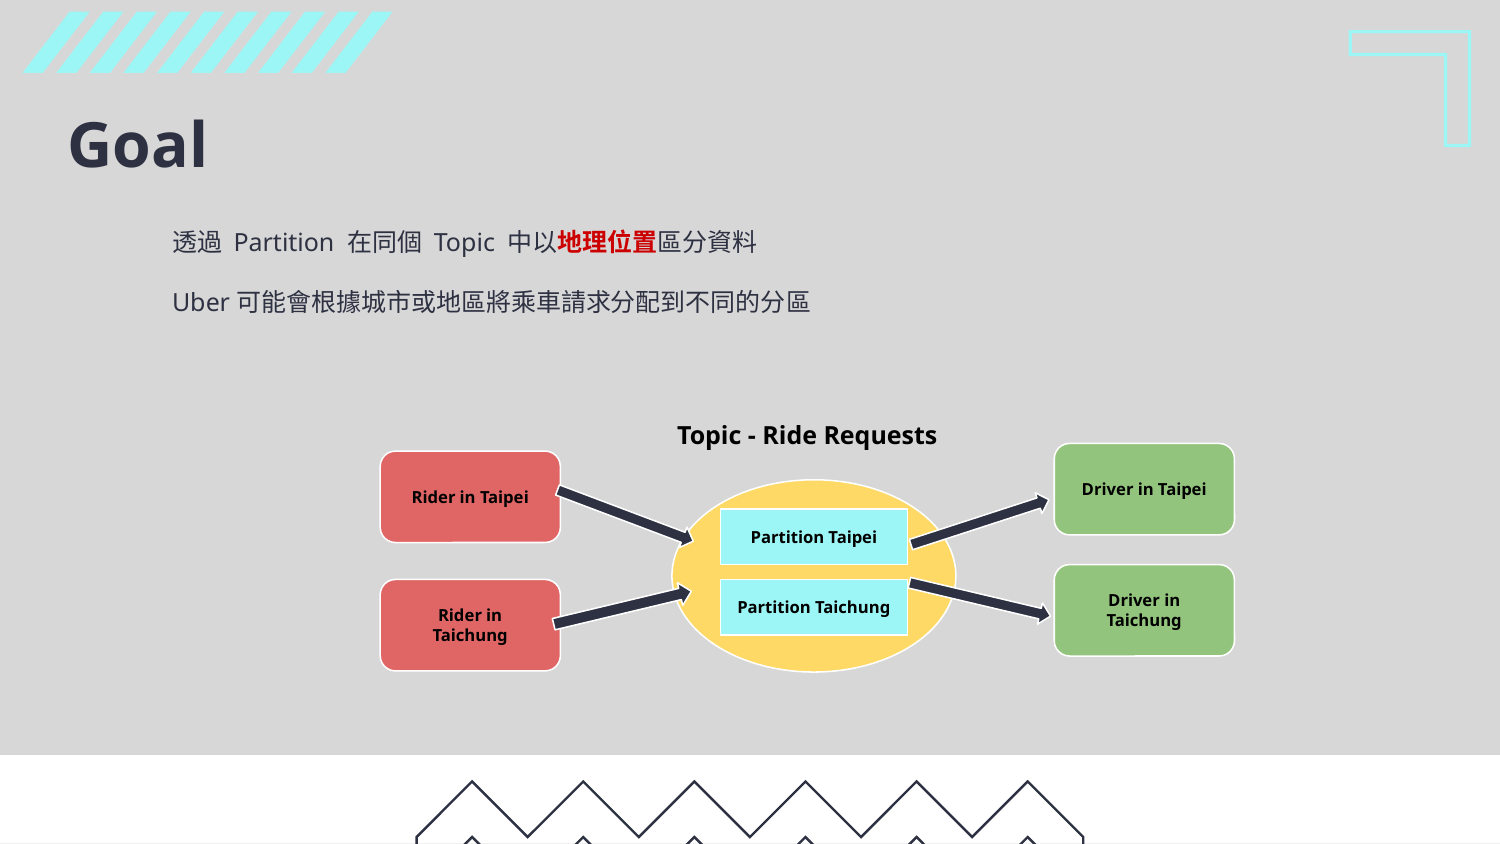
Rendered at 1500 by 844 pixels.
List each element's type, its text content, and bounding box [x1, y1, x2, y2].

text_box [555, 484, 694, 548]
text_box Driver in Taichung [1054, 564, 1235, 657]
text_box [909, 492, 1049, 550]
text_box [908, 577, 1051, 625]
text_box Rider in Taipei [380, 451, 561, 543]
text_box Driver in Taipei [1054, 443, 1235, 535]
text_box Partition Taipei [720, 508, 908, 565]
text_box 透過 Partition 在同個 Topic 中以地理位置區分資料 Uber可能會根據城市或地區將乘車請求分配到不同的分區 [157, 211, 1373, 332]
text_box [671, 479, 956, 673]
text_box [552, 582, 692, 630]
text_box Topic - Ride Requests [659, 404, 955, 465]
text_box Rider in Taichung [380, 579, 561, 671]
text_box Partition Taichung [720, 579, 908, 635]
title Goal [52, 89, 1317, 260]
